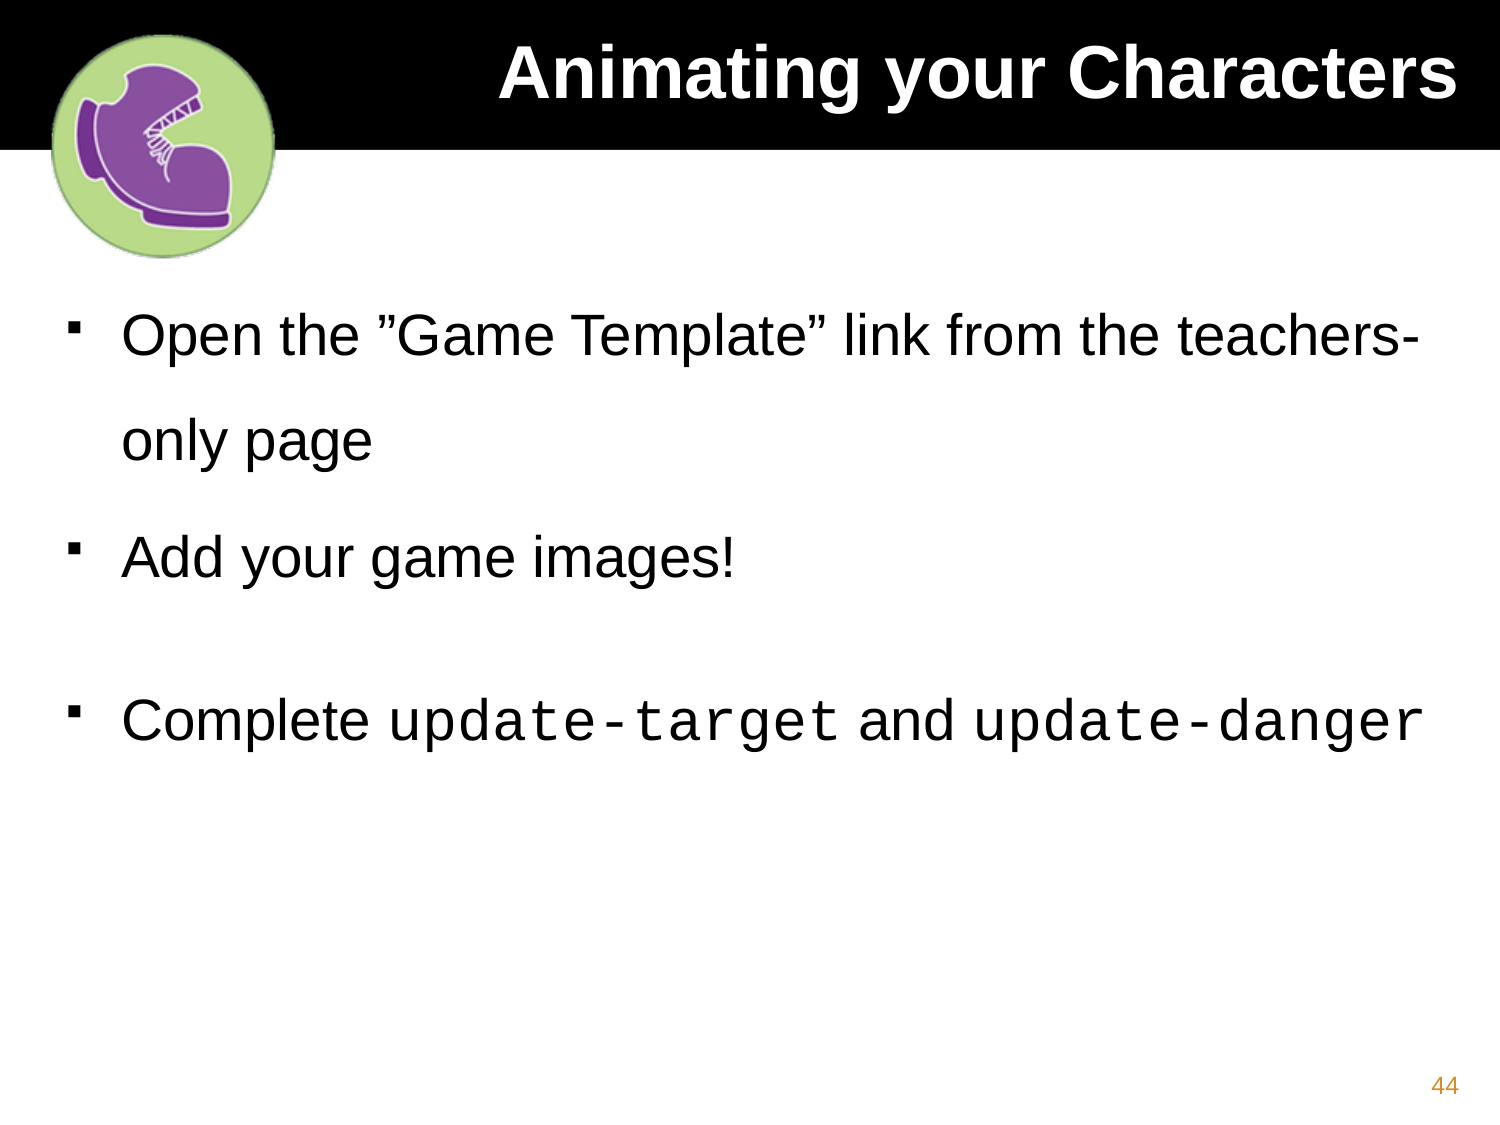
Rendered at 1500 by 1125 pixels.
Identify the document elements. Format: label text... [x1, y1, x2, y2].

list Open the ”Game Template” link from the teachers-only page Add your game images! Complete update-target and update-danger [50, 254, 1475, 998]
title Animating your Characters [50, 0, 1475, 138]
slide_number 44 [1350, 1061, 1475, 1103]
picture [47, 31, 280, 263]
